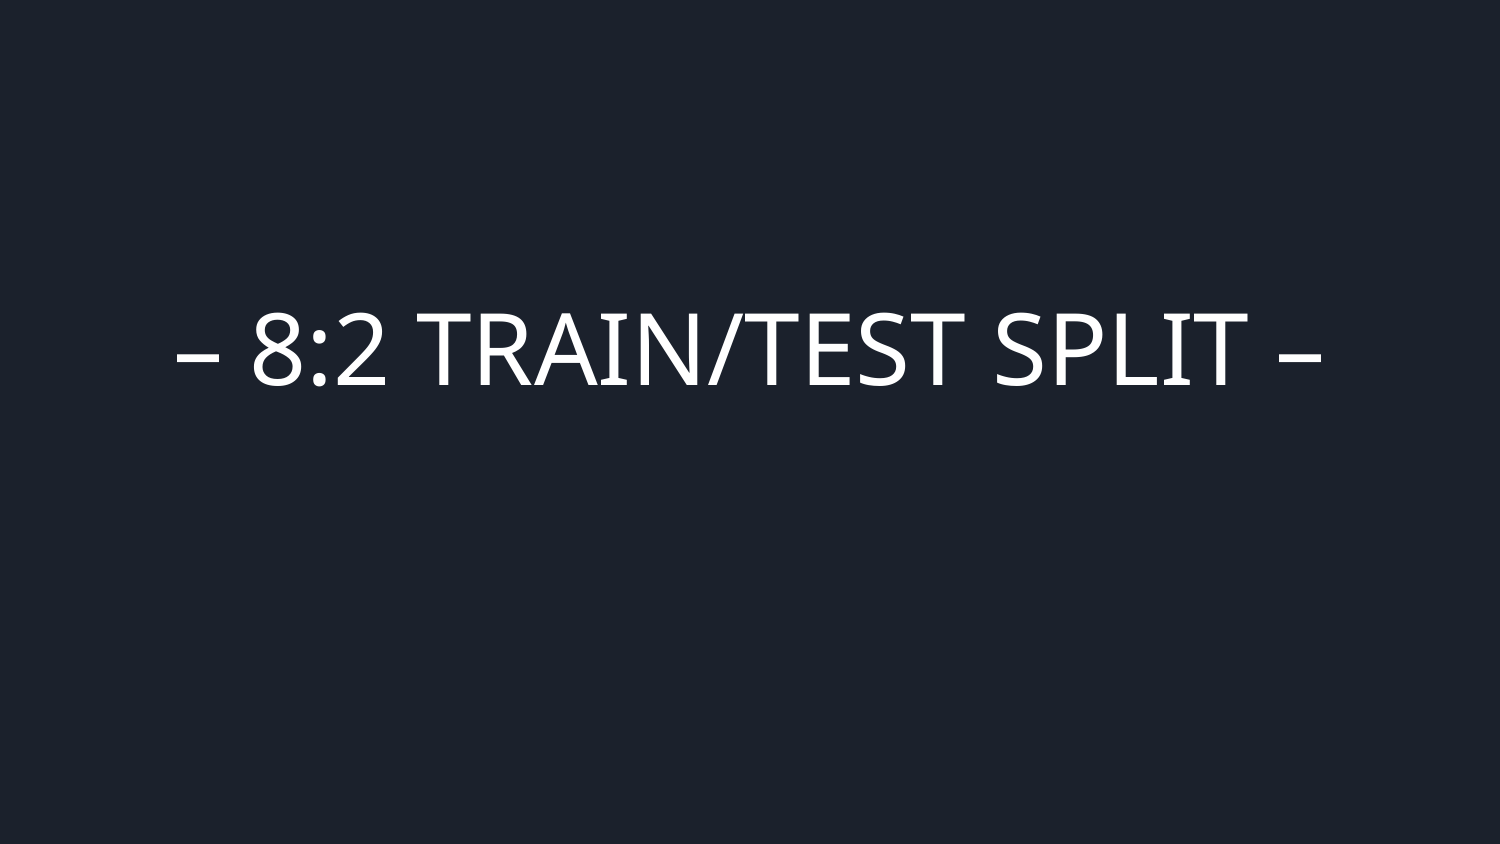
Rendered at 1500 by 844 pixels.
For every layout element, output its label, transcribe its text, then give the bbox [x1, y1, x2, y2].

text_box – 8:2 TRAIN/TEST SPLIT – [0, 270, 1500, 421]
